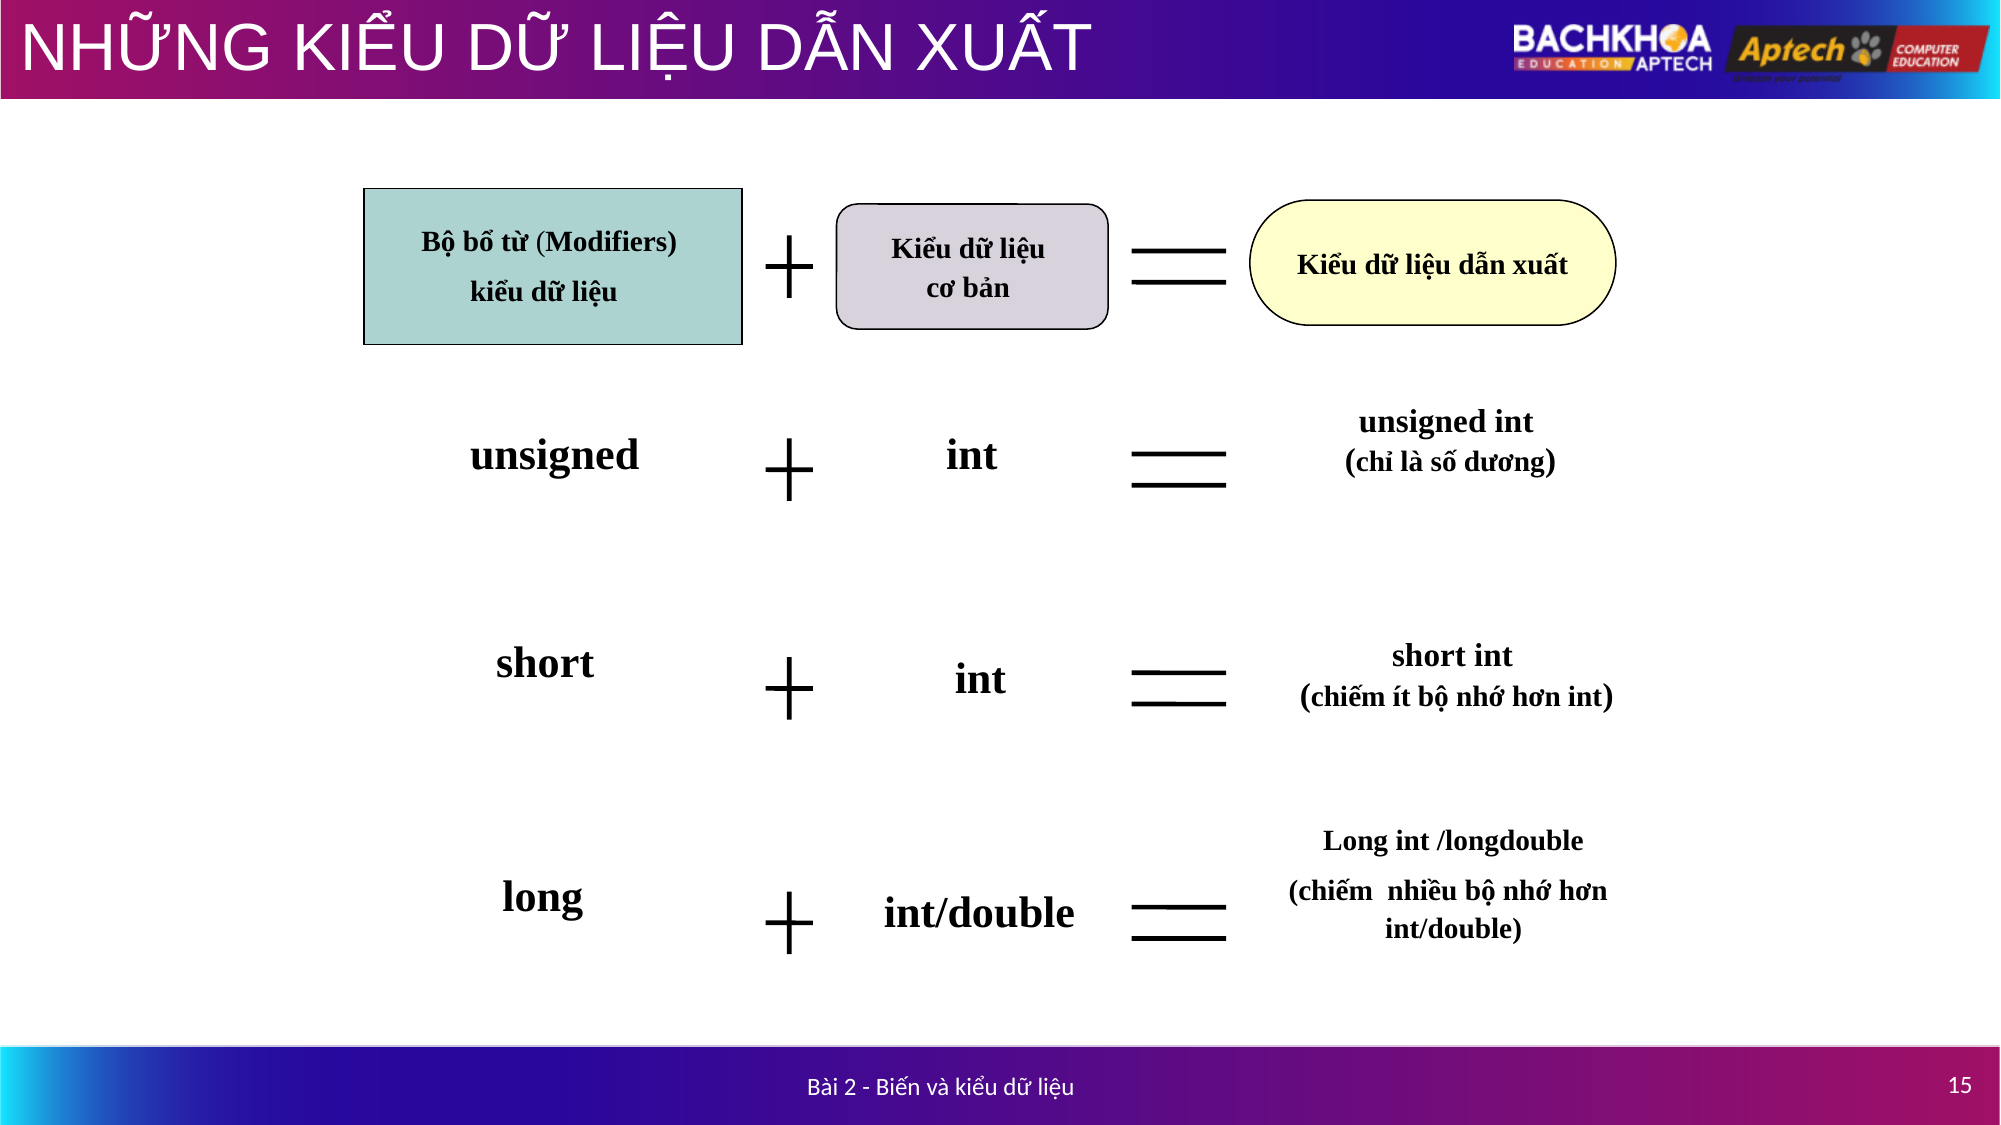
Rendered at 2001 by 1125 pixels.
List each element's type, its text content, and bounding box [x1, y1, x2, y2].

slide_number 15 [1877, 1053, 1988, 1114]
picture [0, 1045, 2000, 1125]
picture [0, 0, 2001, 99]
title NHỮNG KIỂU DỮ LIỆU DẪN XUẤT [4, 5, 1990, 93]
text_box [364, 188, 1637, 955]
footer Bài 2 - Biến và kiểu dữ liệu [17, 1055, 1865, 1116]
